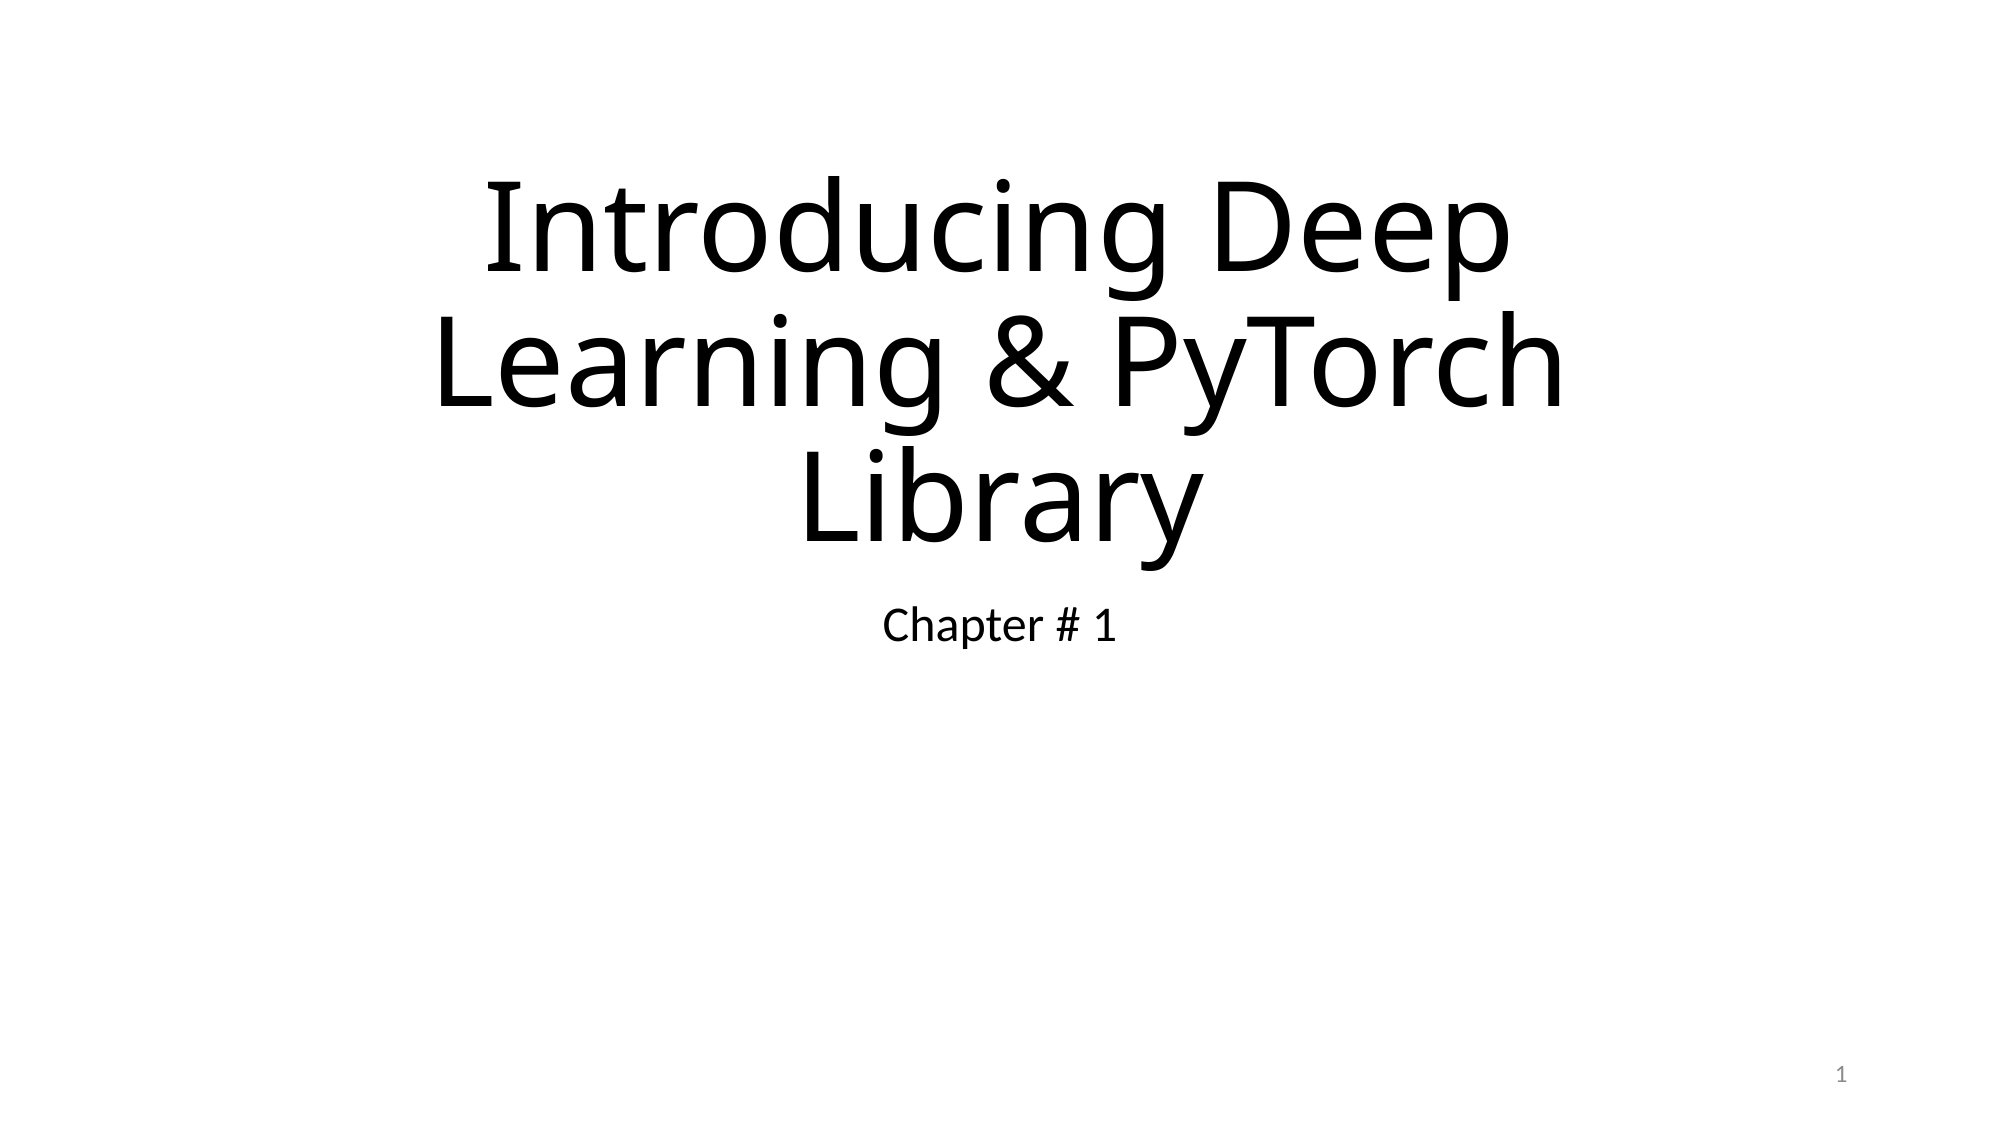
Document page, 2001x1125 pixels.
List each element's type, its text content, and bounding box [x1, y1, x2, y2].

subtitle Chapter # 1 [249, 590, 1750, 863]
slide_number 1 [1412, 1042, 1863, 1103]
title Introducing Deep Learning & PyTorch Library [249, 184, 1750, 576]
